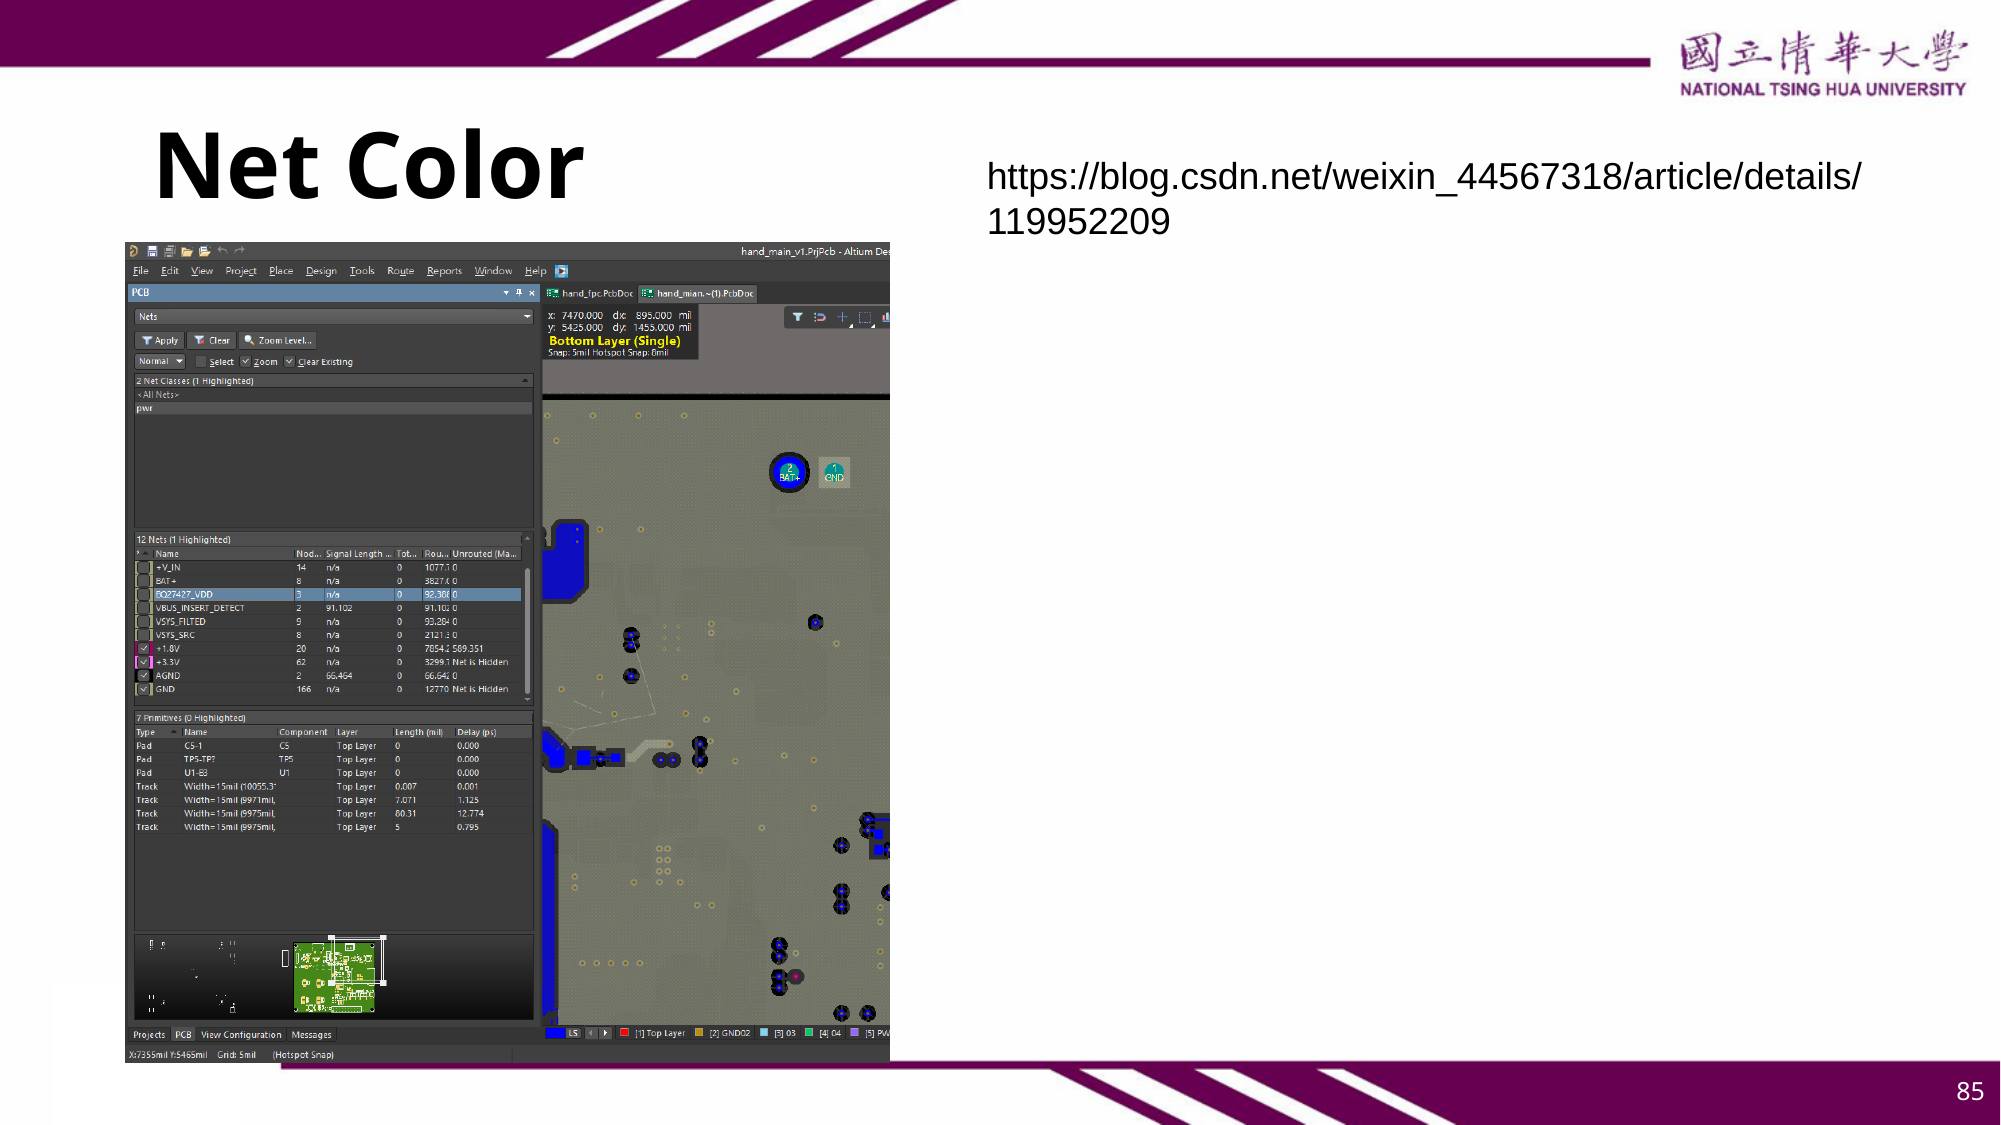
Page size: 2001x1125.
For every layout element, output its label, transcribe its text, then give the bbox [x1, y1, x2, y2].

title Net Color [137, 59, 1863, 278]
slide_number 85 [1550, 1062, 2000, 1122]
text_box https://blog.csdn.net/weixin_44567318/article/details/119952209 [972, 144, 1972, 250]
picture [0, 0, 2001, 1125]
